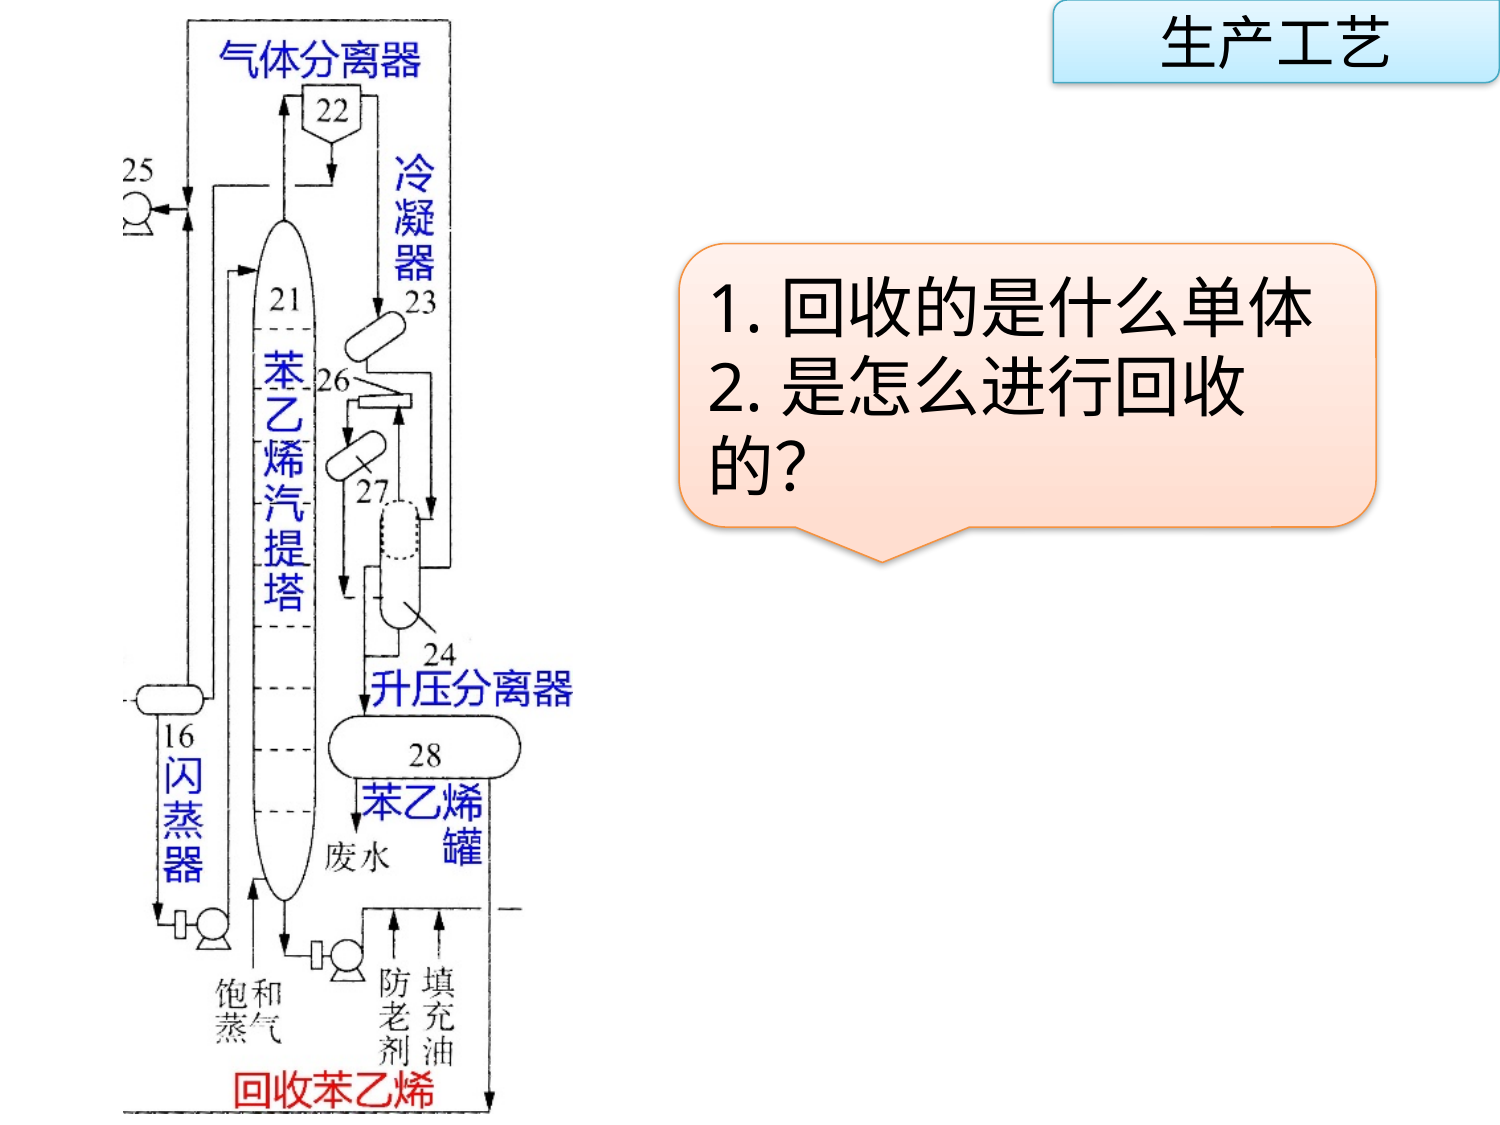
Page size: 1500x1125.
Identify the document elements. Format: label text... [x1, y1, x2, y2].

text_box 生产工艺 [1052, 0, 1500, 84]
picture [123, 18, 574, 1114]
text_box 1.回收的是什么单体 2.是怎么进行回收的？ [678, 242, 1377, 564]
